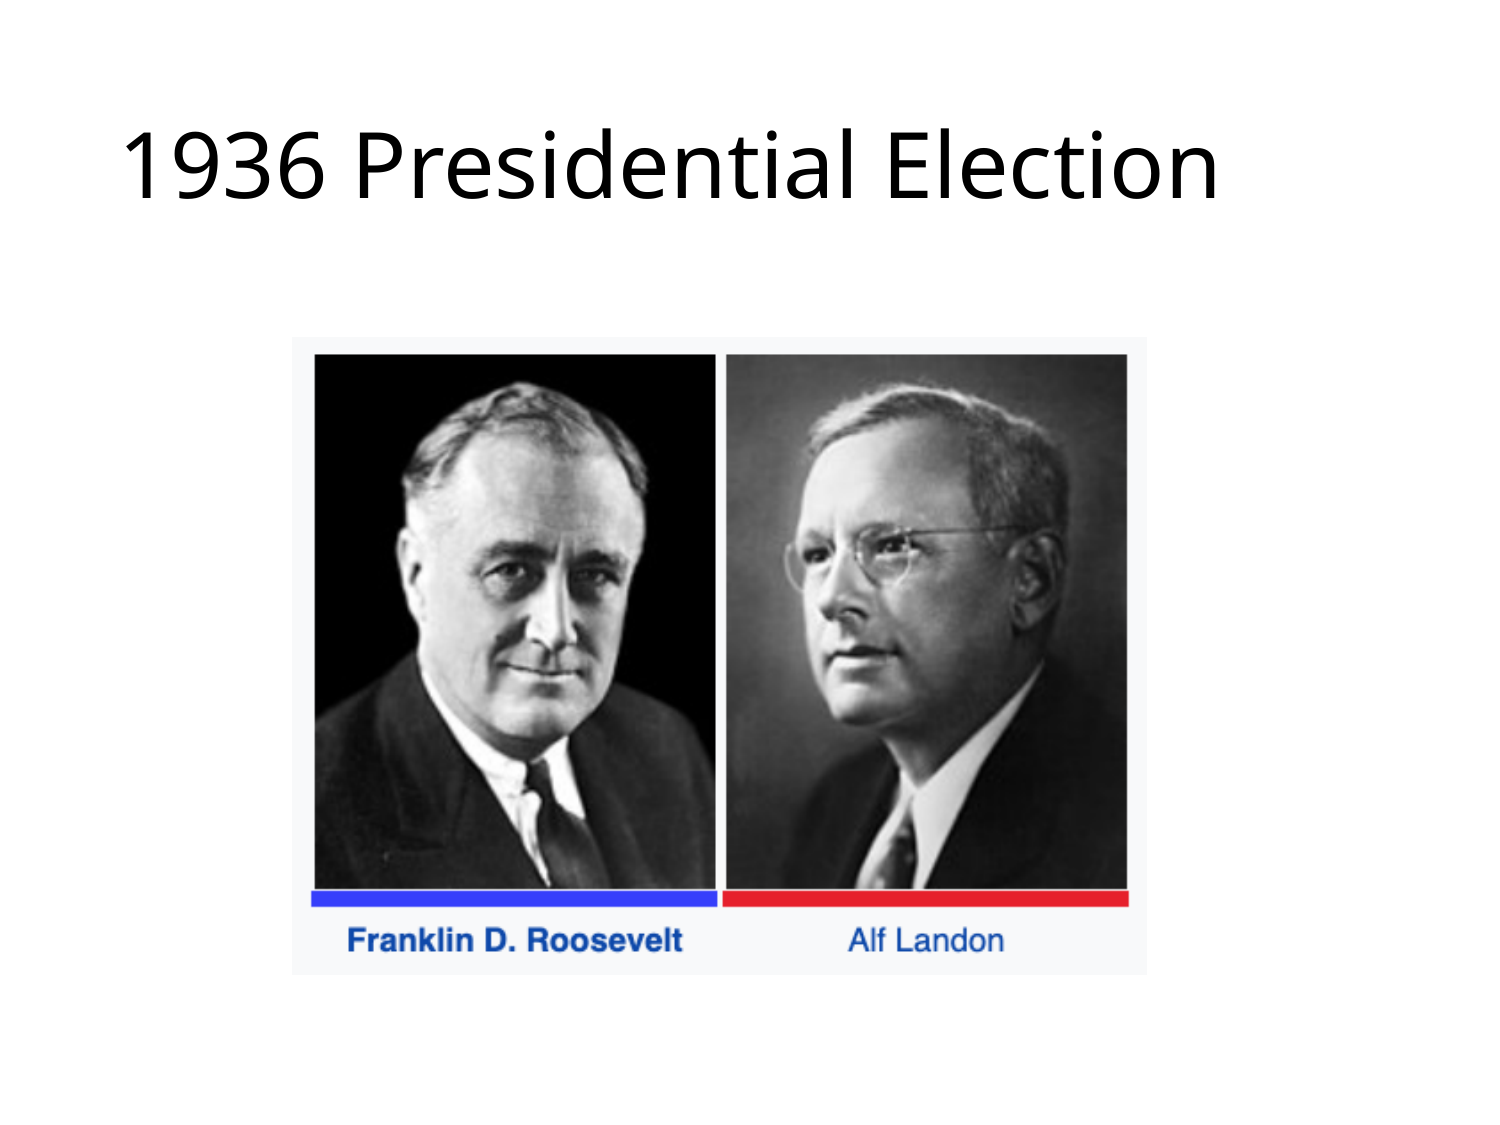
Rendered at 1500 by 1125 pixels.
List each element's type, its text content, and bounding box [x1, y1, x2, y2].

picture [292, 337, 1147, 975]
title 1936 Presidential Election [103, 59, 1397, 278]
